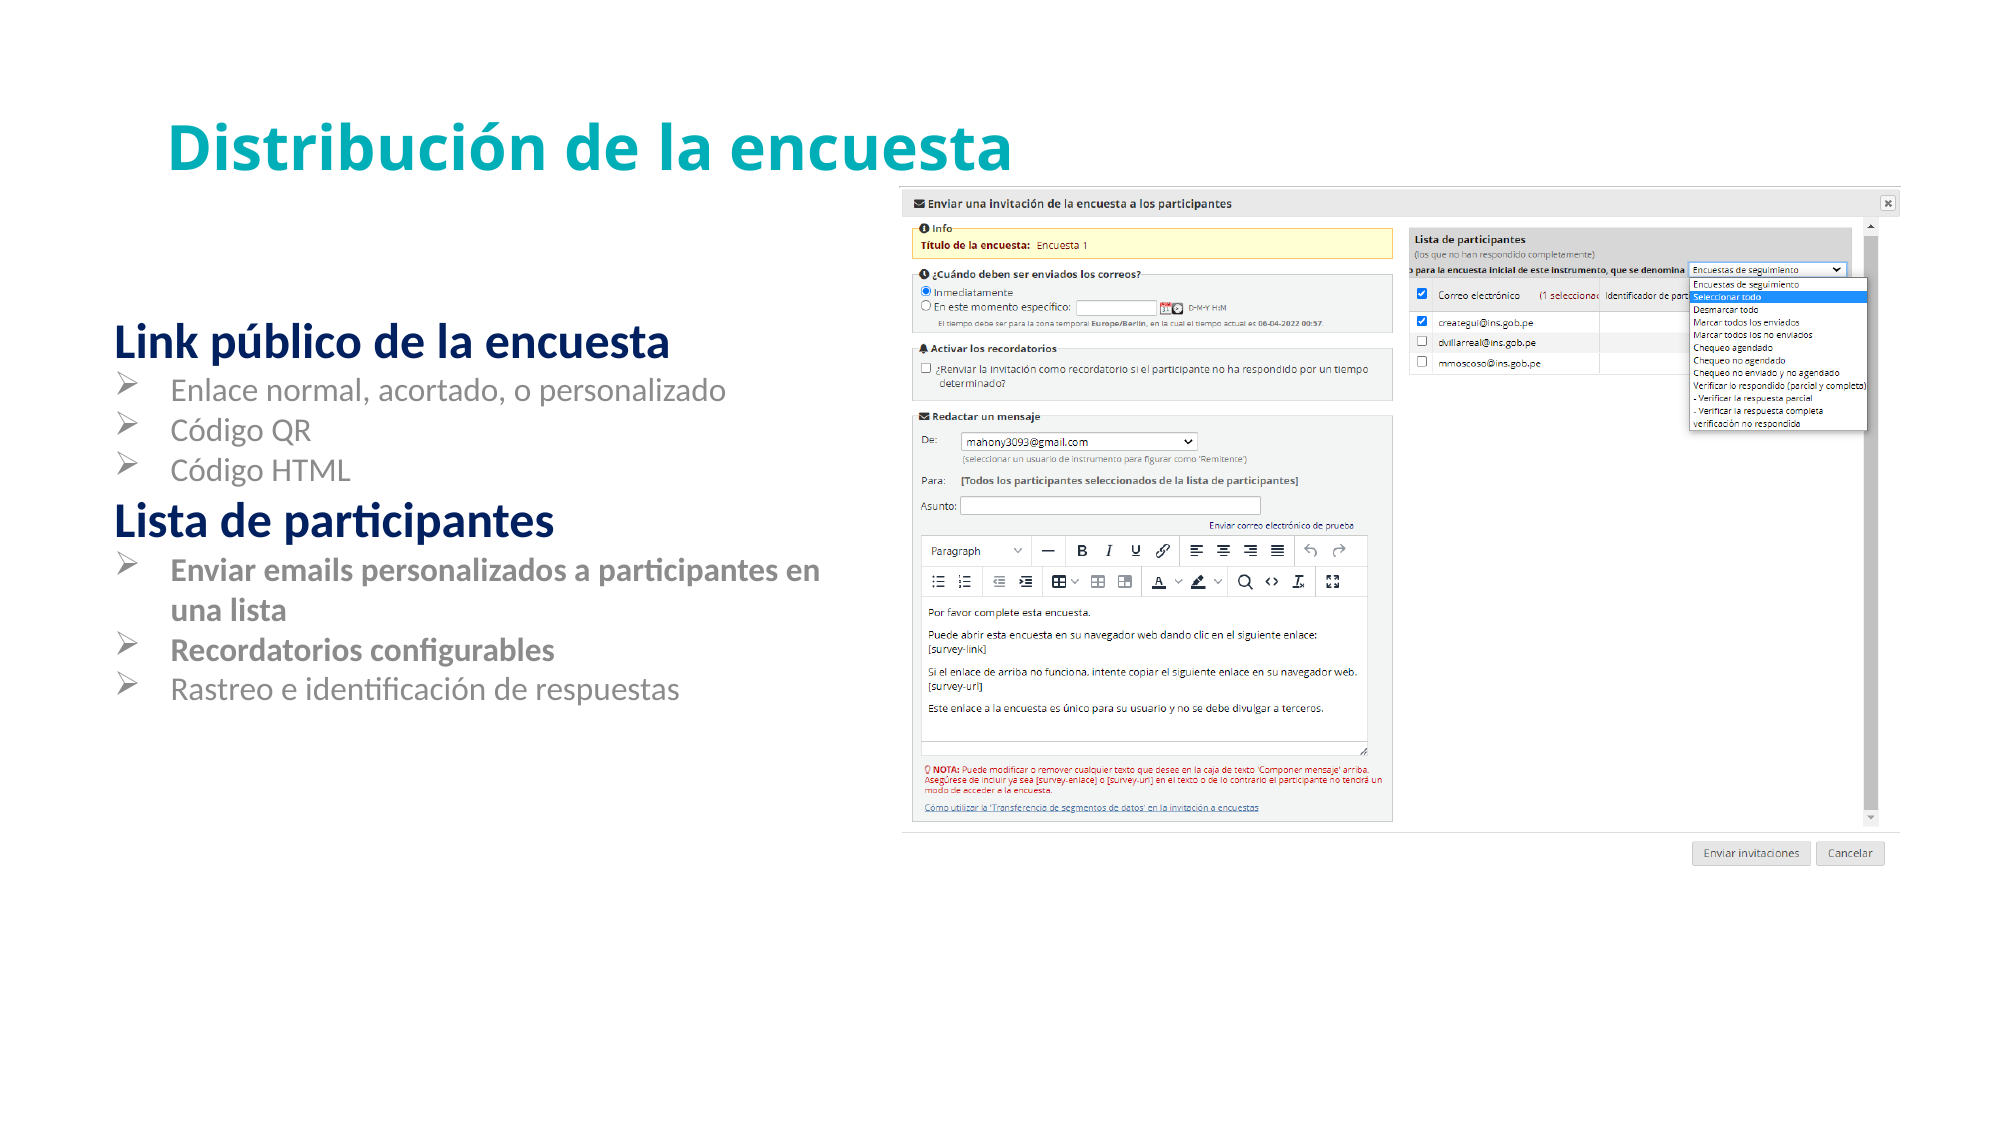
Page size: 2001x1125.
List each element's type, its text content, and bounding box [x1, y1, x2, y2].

text_box Distribución de la encuesta [151, 100, 1030, 191]
text_box Link público de la encuesta Enlace normal, acortado, o personalizado Código QR Código HTML Lista de participantes Enviar emails personalizados a participantes en una lista Recordatorios configurables Rastreo e identificación de respuestas [99, 186, 893, 965]
picture [899, 186, 1901, 872]
